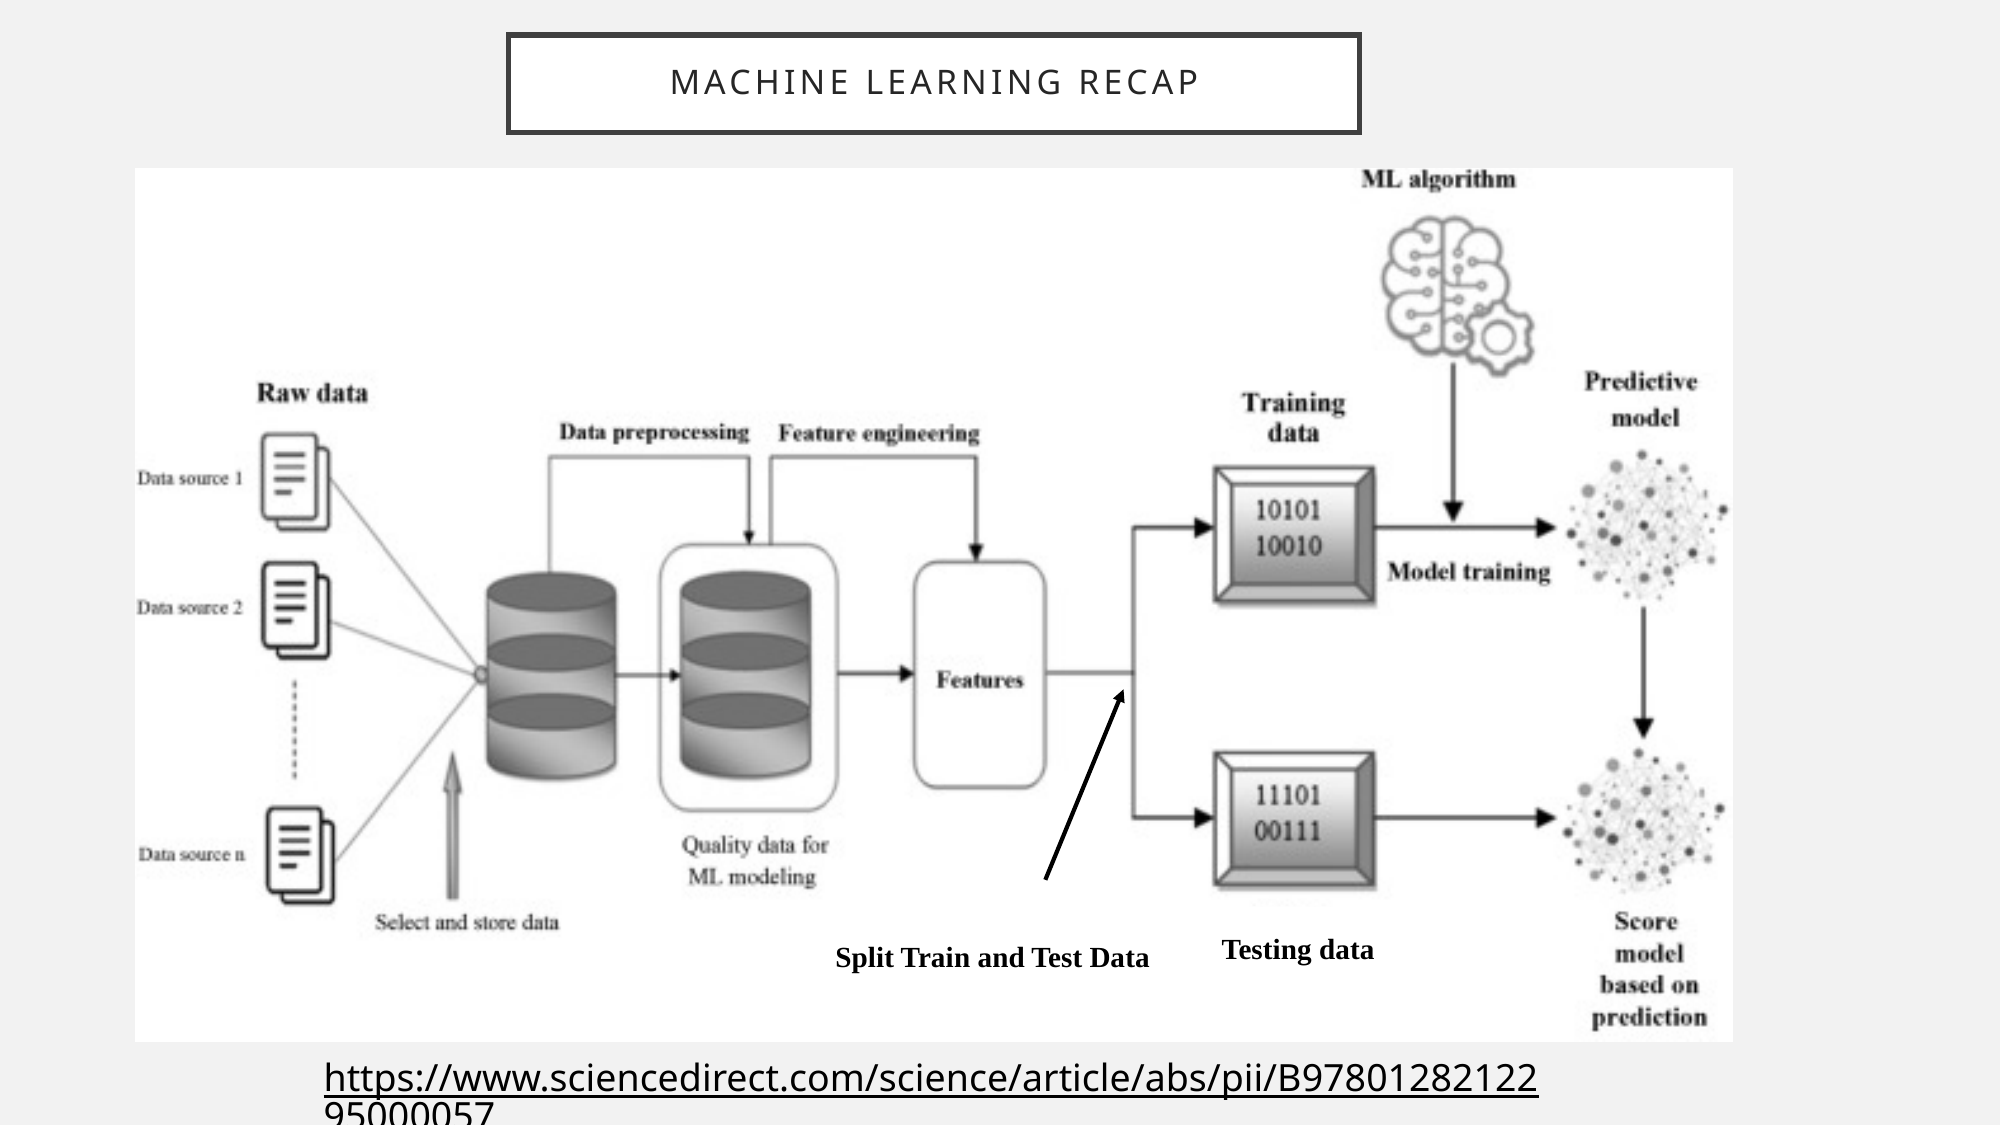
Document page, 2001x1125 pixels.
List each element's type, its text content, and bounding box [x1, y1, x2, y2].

picture [135, 168, 1733, 1042]
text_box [1045, 689, 1124, 880]
title Machine learning RECAP [506, 32, 1362, 135]
text_box https://www.sciencedirect.com/science/article/abs/pii/B9780128212295000057 [308, 1047, 1559, 1125]
